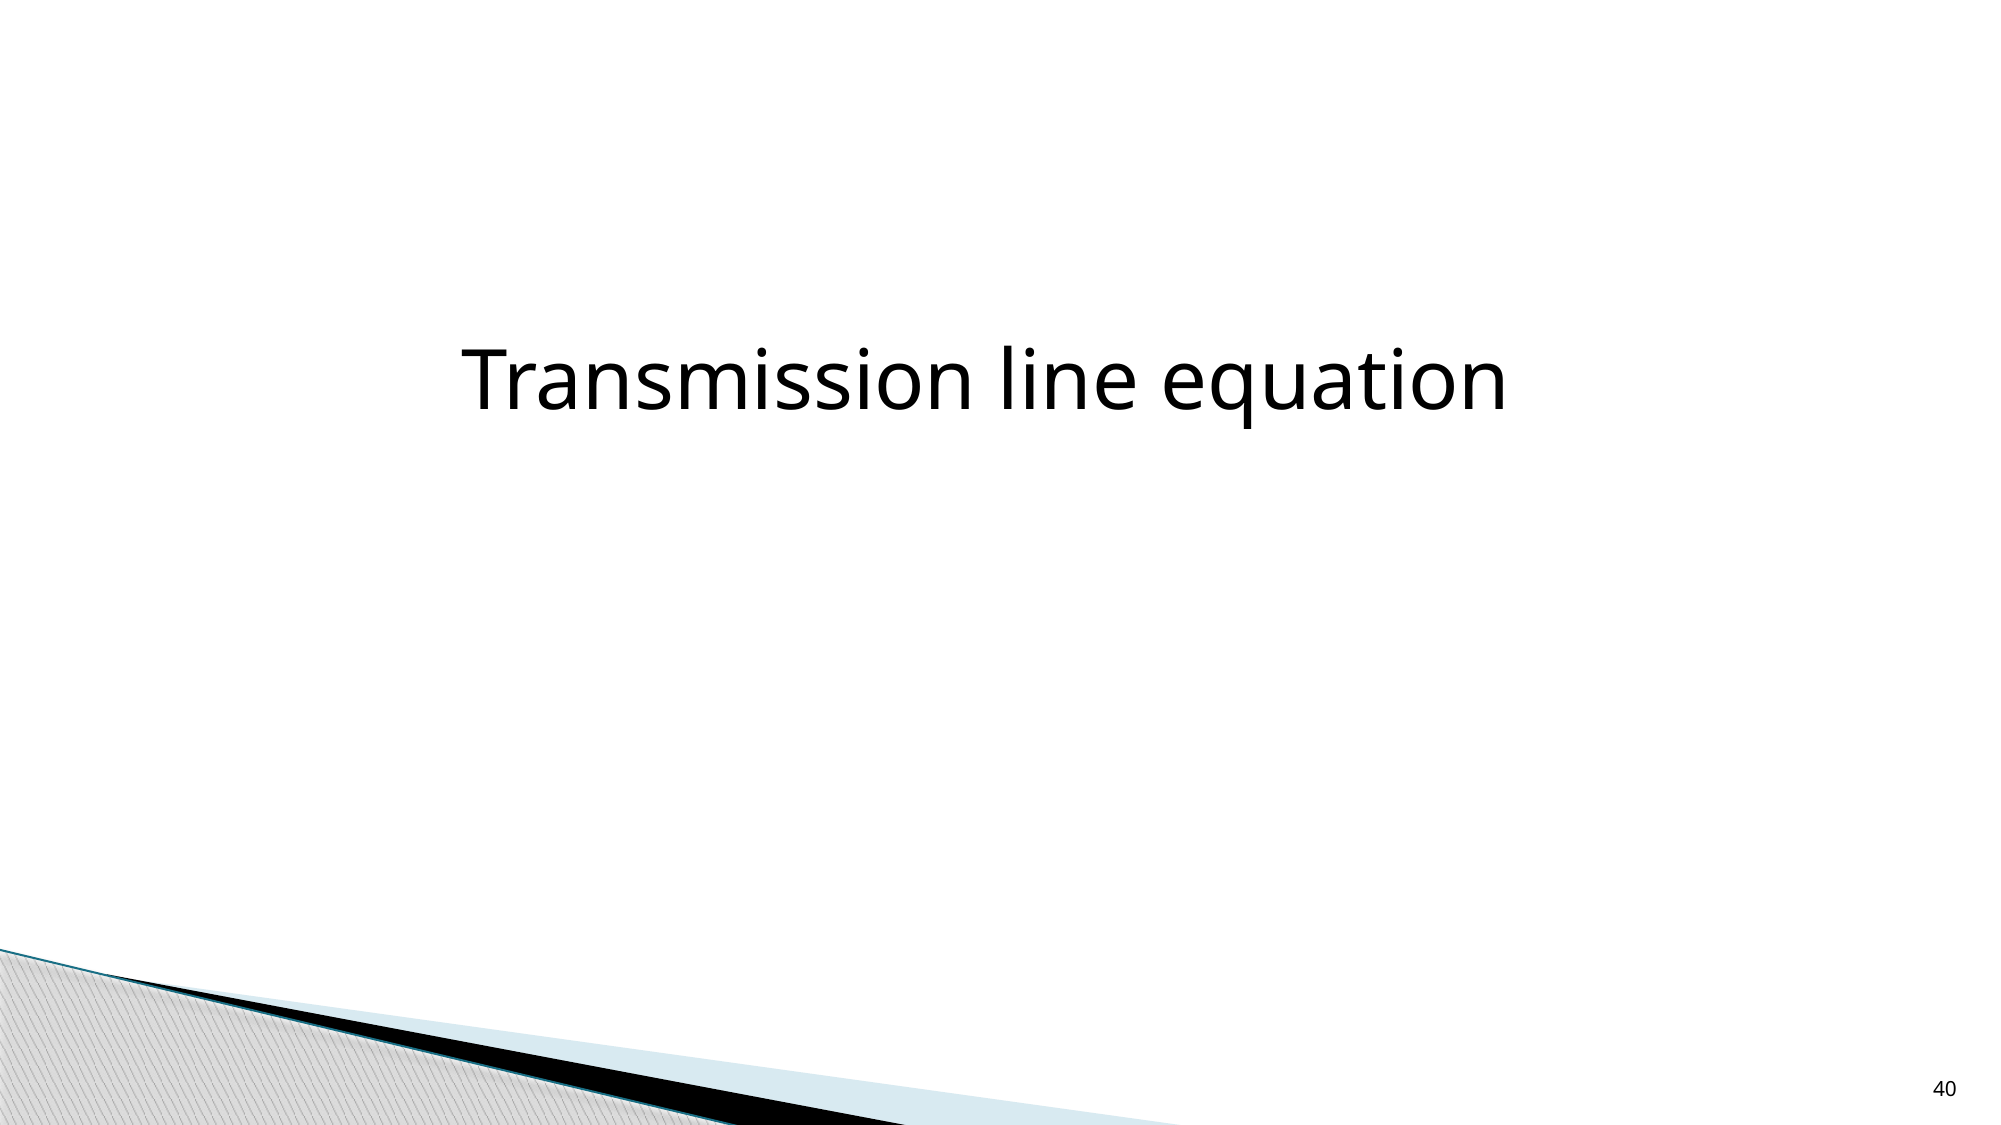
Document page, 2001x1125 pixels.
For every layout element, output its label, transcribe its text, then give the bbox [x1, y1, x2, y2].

slide_number 40 [1891, 1051, 1972, 1112]
text_box Transmission line equation [140, 318, 1834, 434]
